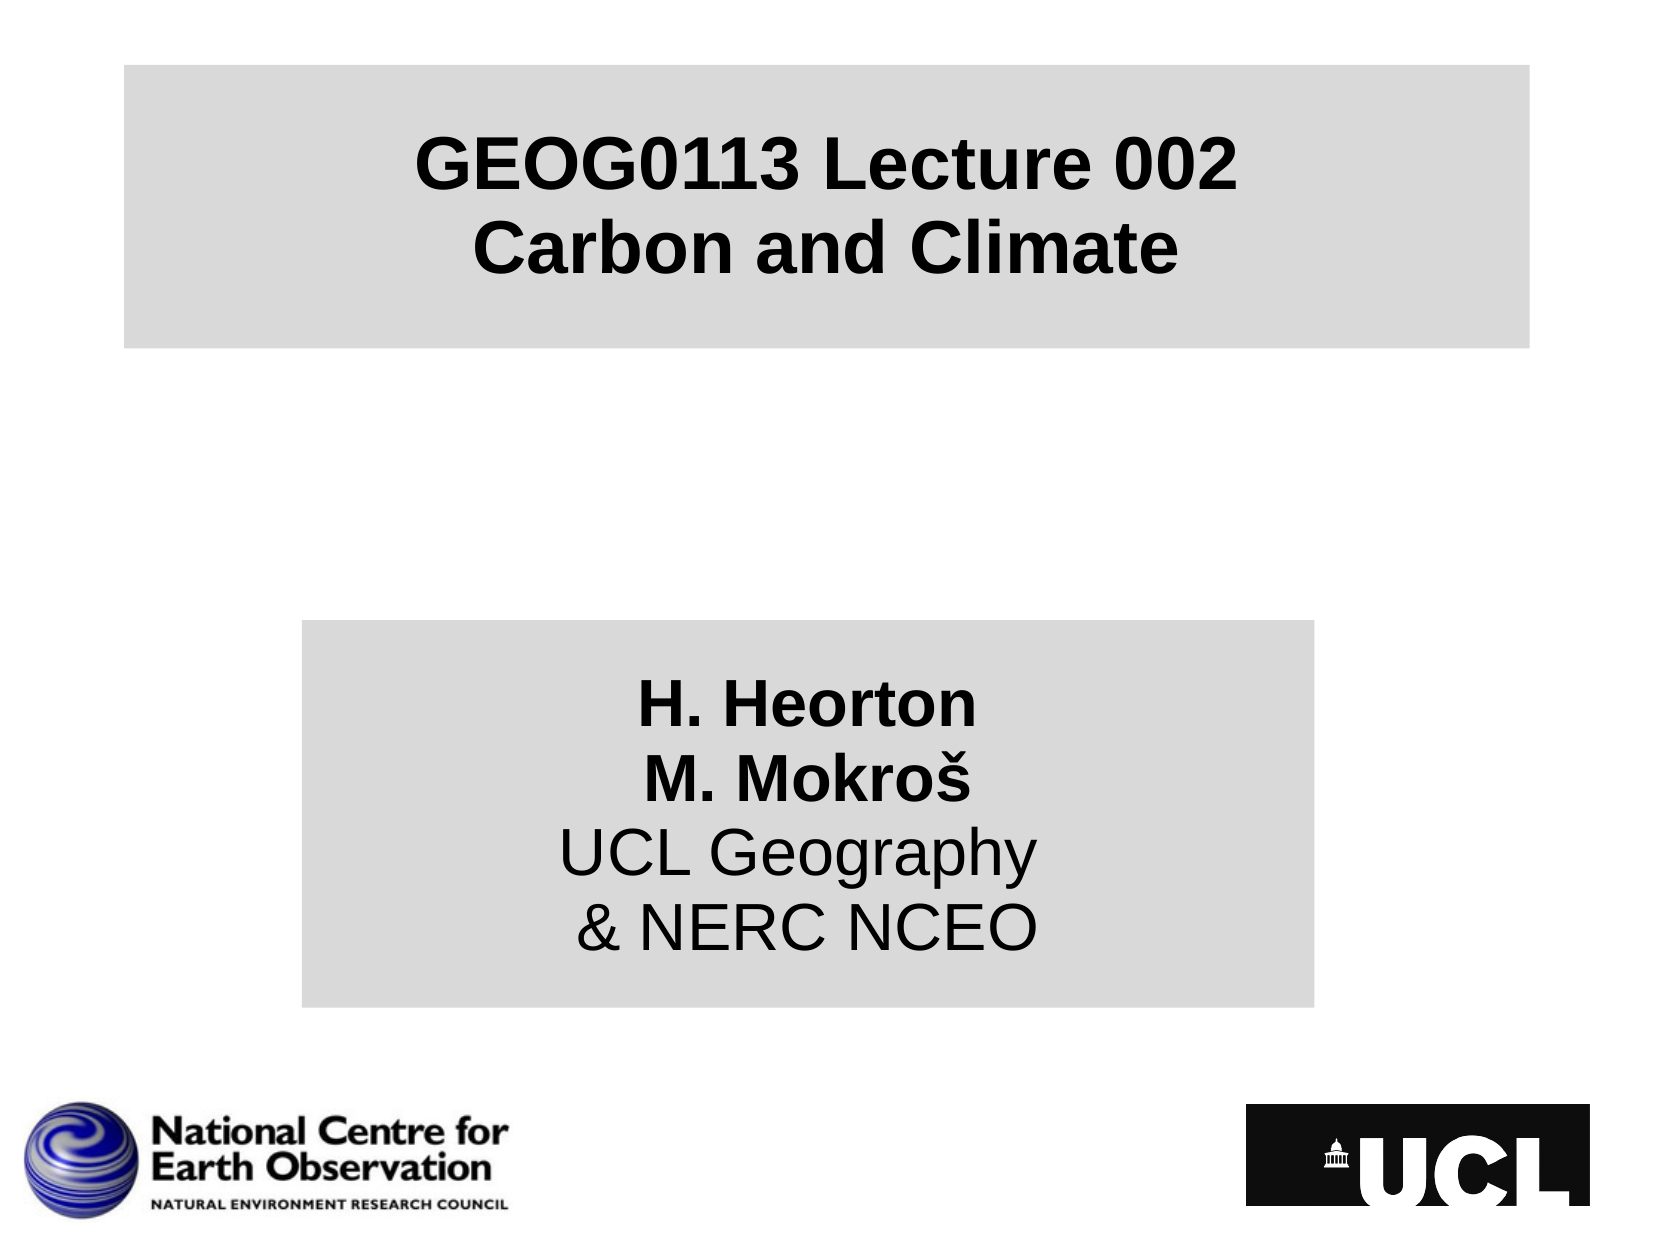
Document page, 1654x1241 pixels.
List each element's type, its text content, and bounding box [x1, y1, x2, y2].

title GEOG0113 Lecture 002 Carbon and Climate [123, 64, 1530, 349]
picture [1246, 1104, 1590, 1206]
picture [23, 1097, 513, 1223]
subtitle H. Heorton M. Mokroš UCL Geography & NERC NCEO [301, 619, 1315, 1008]
